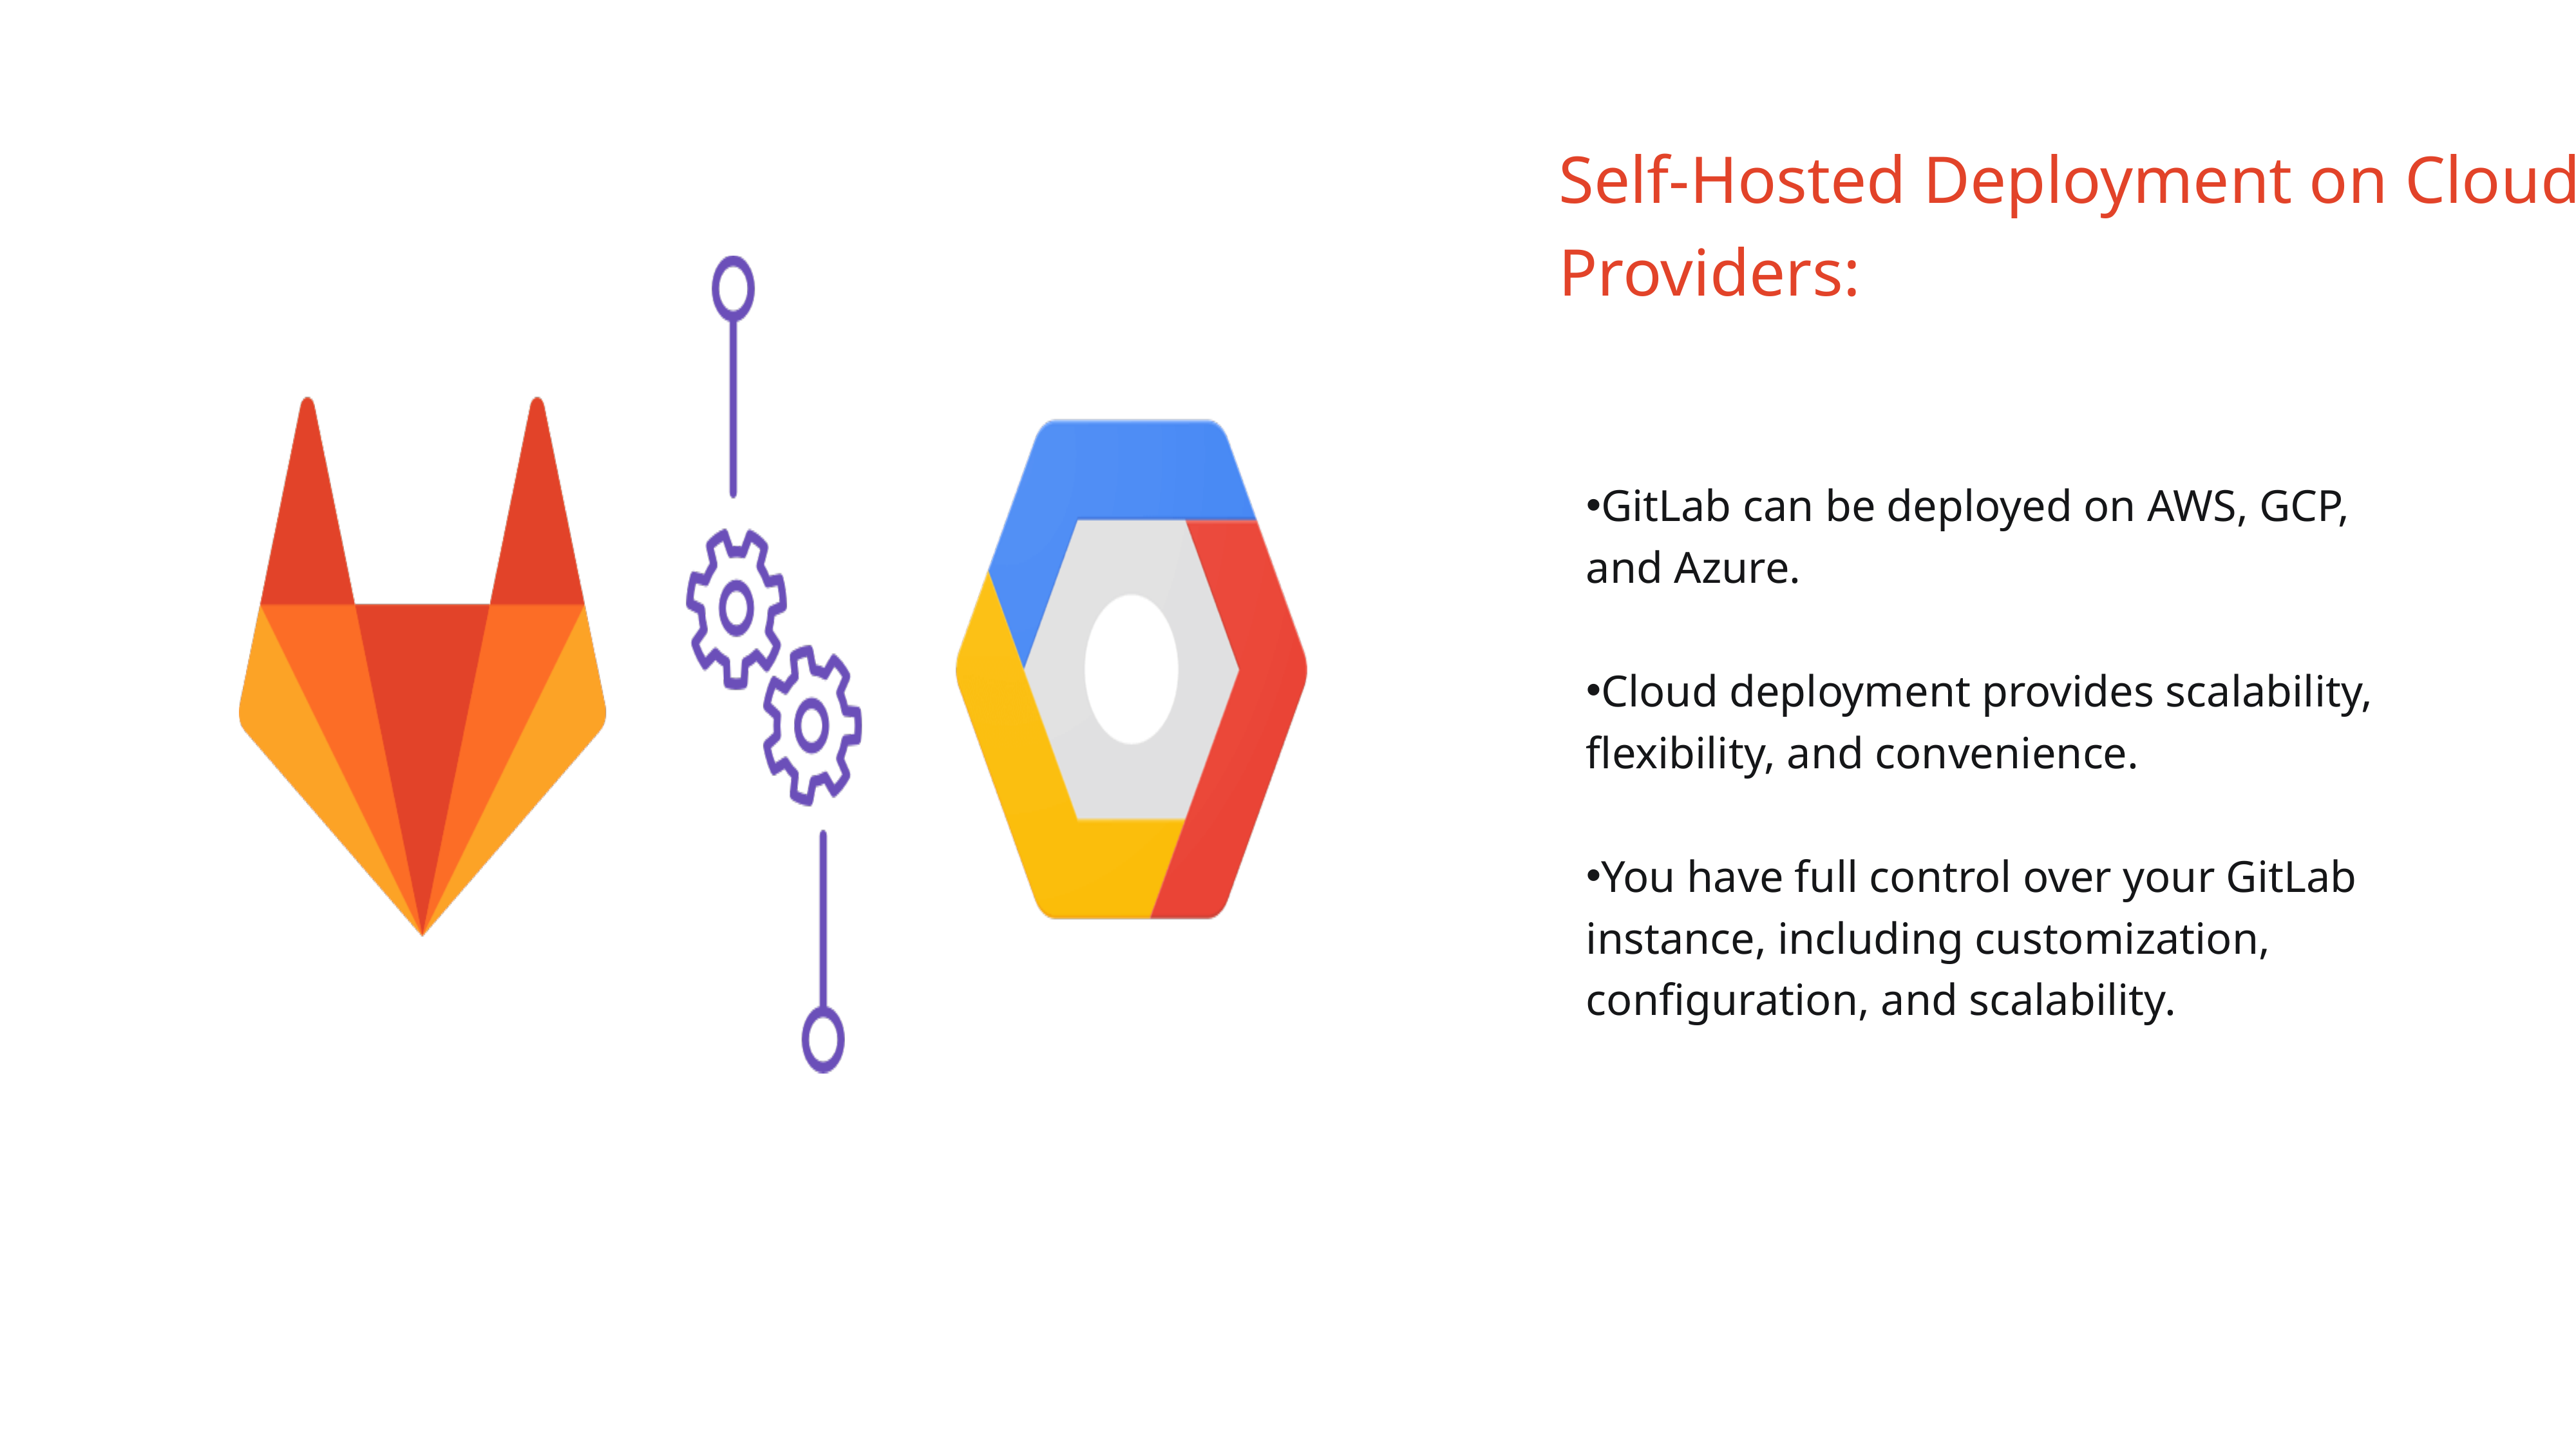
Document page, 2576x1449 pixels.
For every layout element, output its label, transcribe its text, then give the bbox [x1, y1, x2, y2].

text_box GitLab can be deployed on AWS, GCP, and Azure. Cloud deployment provides scalability, flexibility, and convenience. You have full control over your GitLab instance, including customization, configuration, and scalability. [1577, 463, 2394, 1029]
text_box Self-Hosted Deployment on Cloud Providers: [1549, 118, 2576, 314]
picture [239, 256, 1307, 1074]
